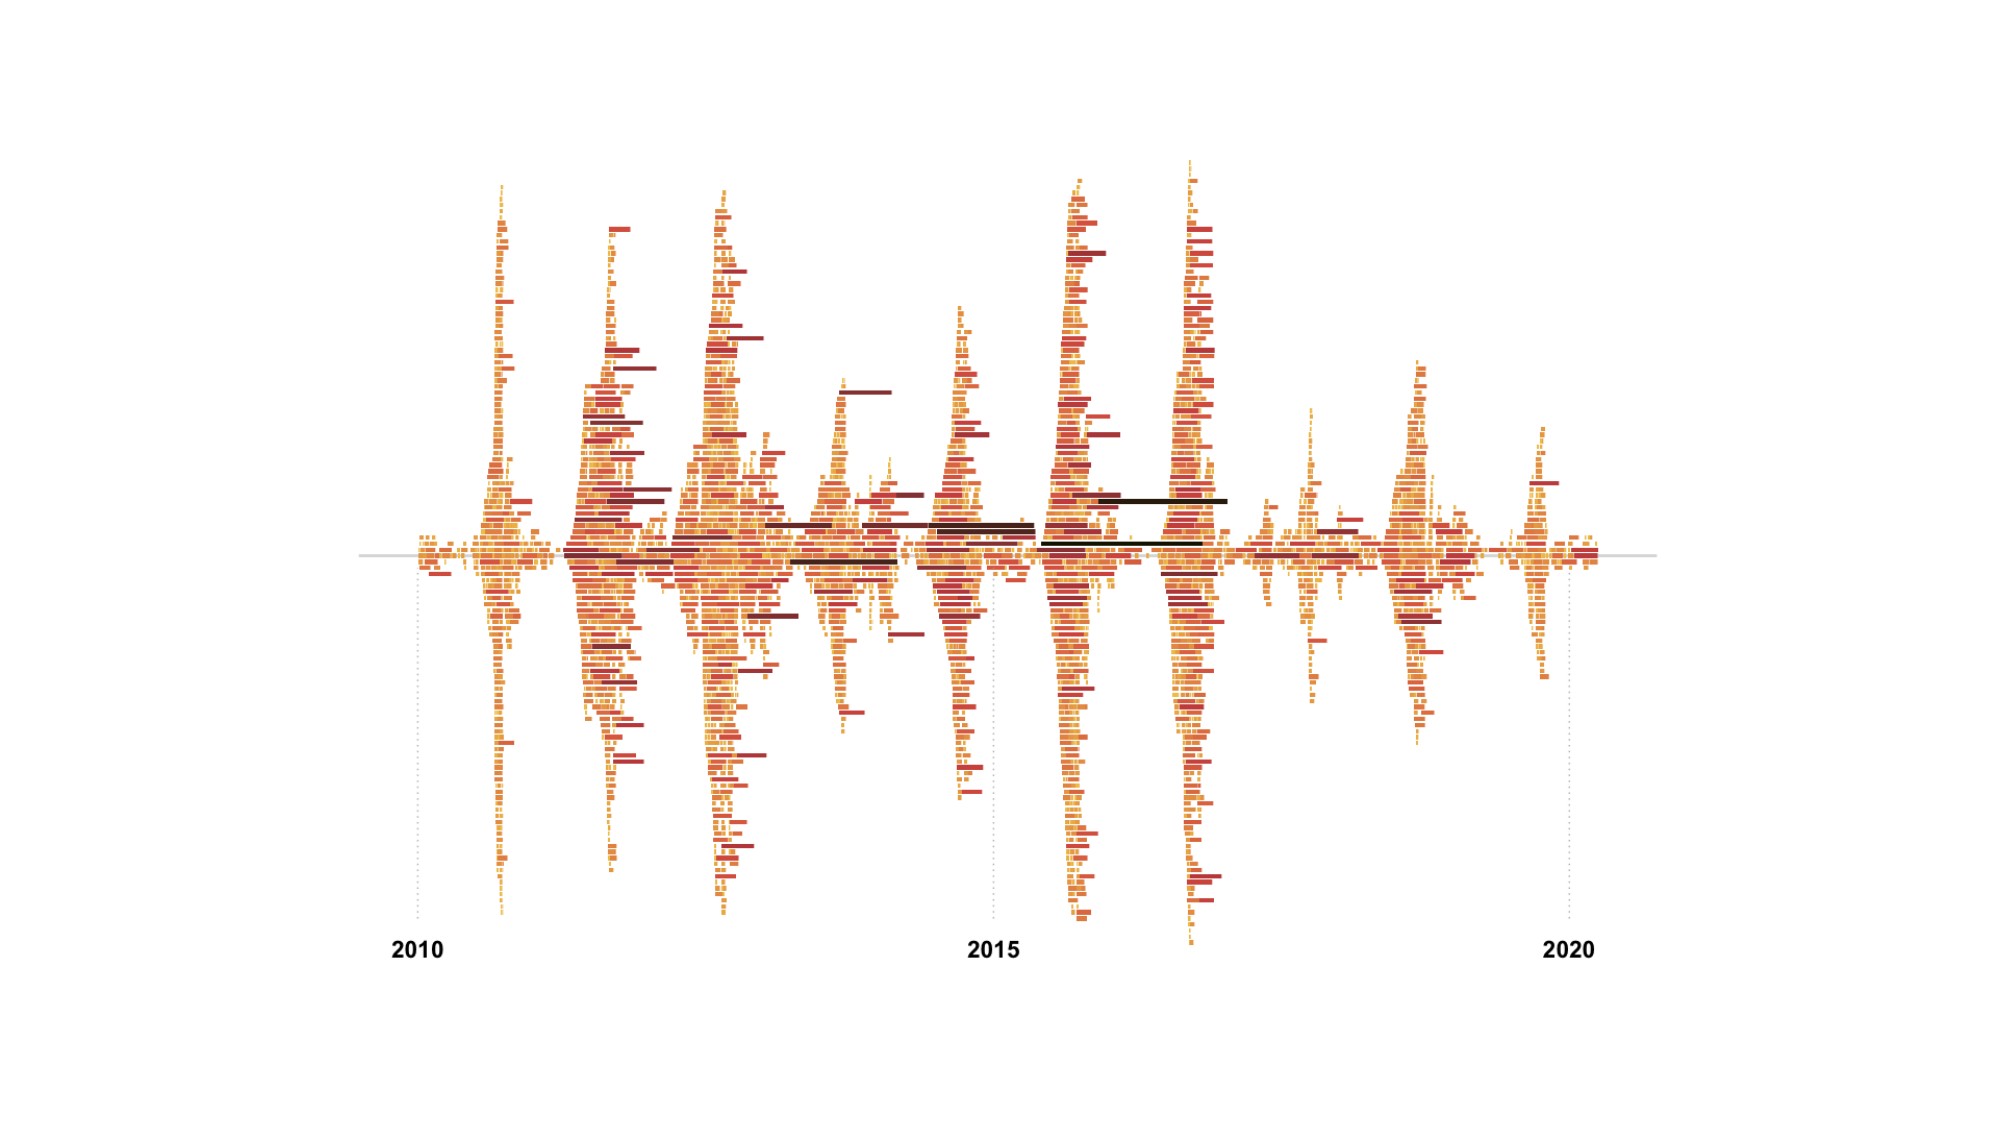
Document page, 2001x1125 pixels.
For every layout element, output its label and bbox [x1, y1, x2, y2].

picture [332, 110, 1668, 1015]
